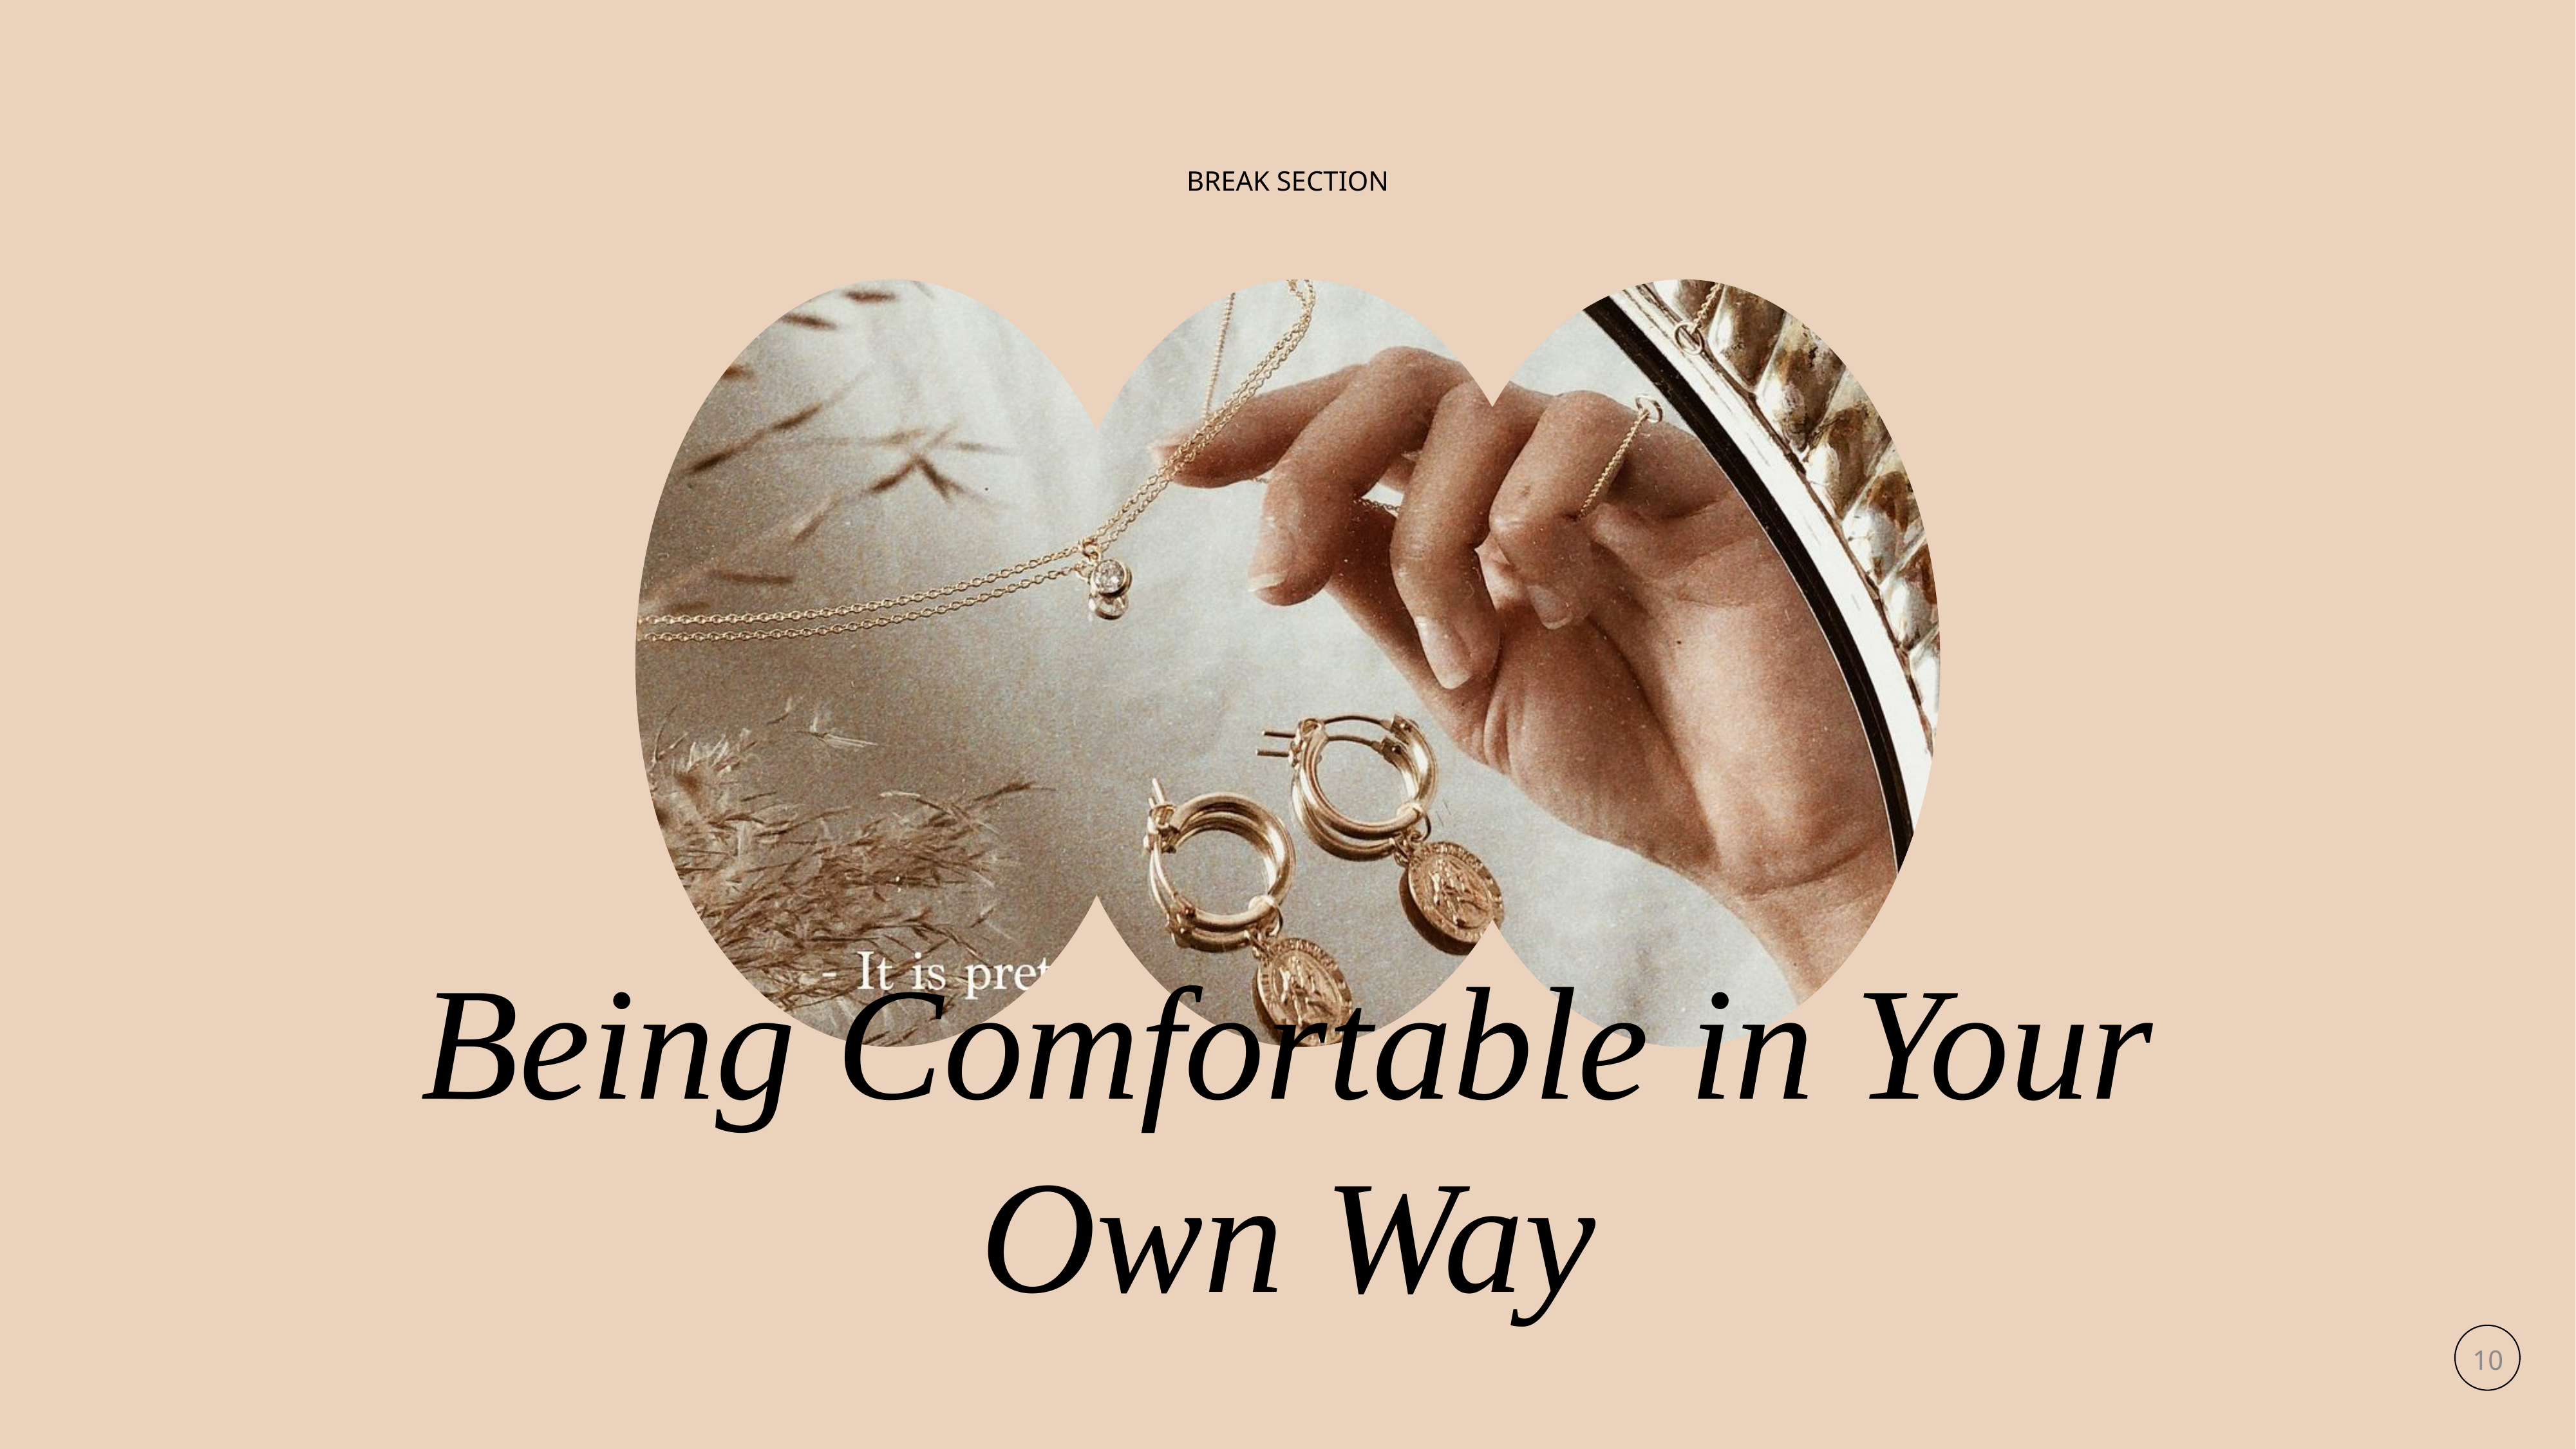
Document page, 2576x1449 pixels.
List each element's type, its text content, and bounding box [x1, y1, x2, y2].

picture [635, 279, 1941, 1047]
slide_number 10 [2455, 1367, 2461, 1379]
text_box Being Comfortable in Your Own Way [341, 933, 2234, 1329]
slide_number 10 [2495, 1325, 2521, 1379]
text_box BREAK SECTION [1149, 143, 1427, 202]
slide_number 10 [2455, 1325, 2480, 1348]
text_box [2454, 1324, 2521, 1391]
